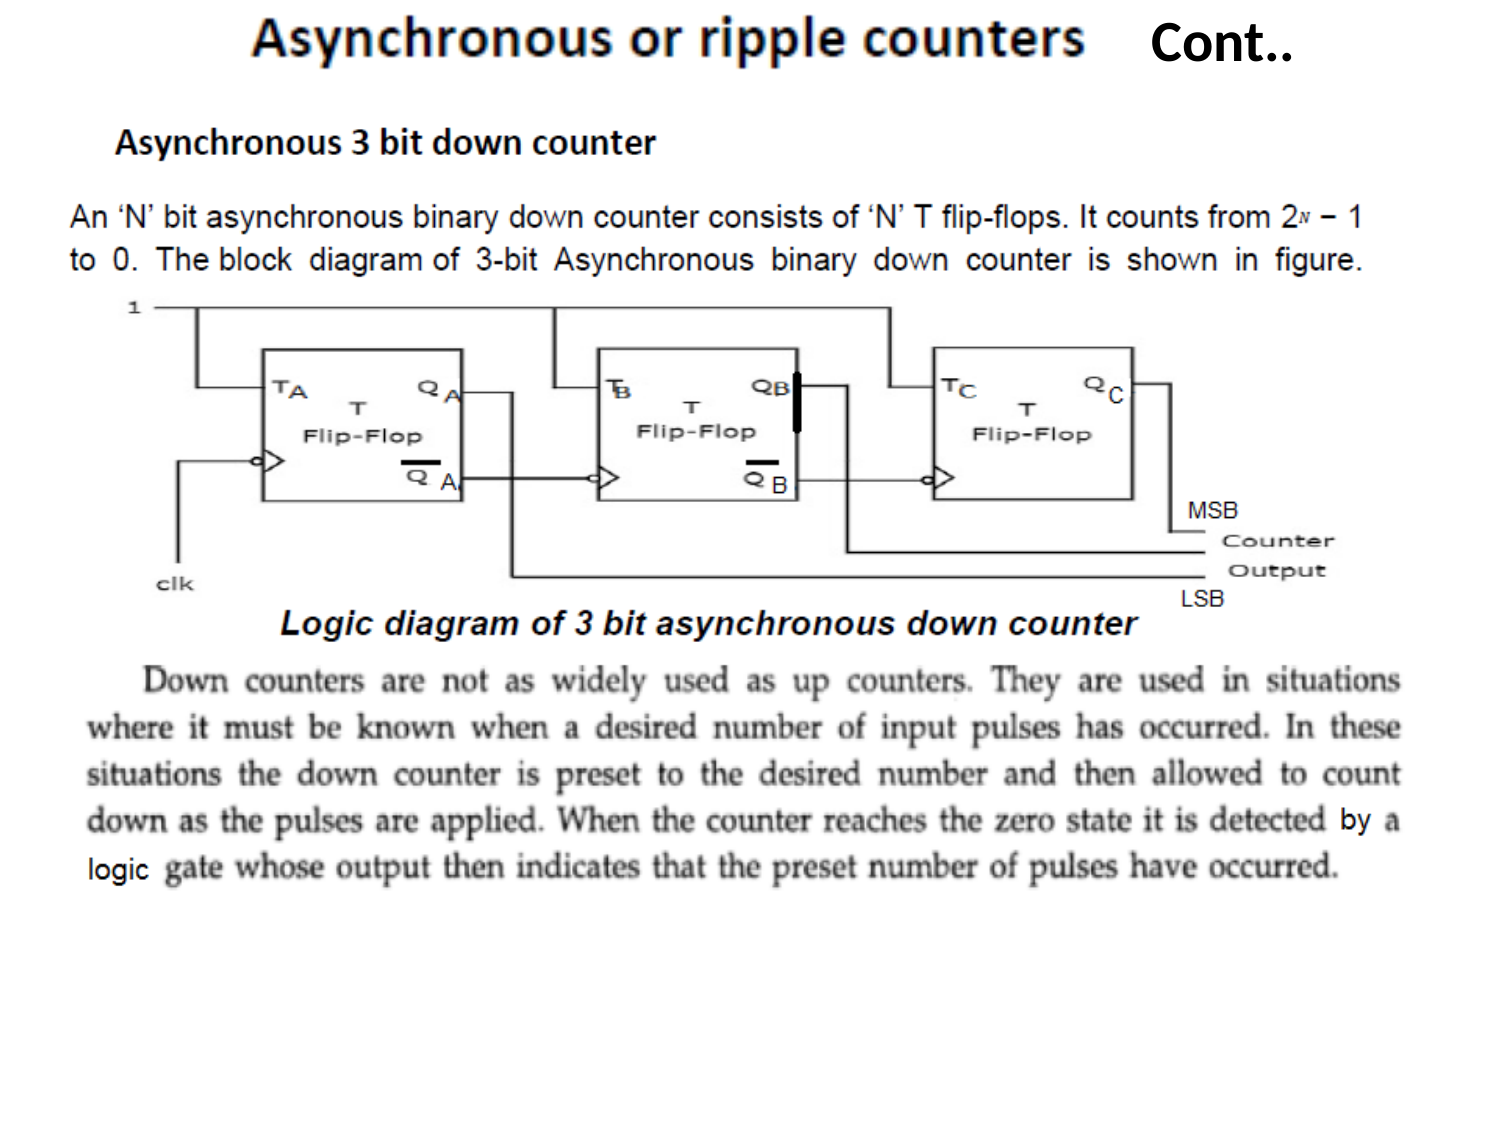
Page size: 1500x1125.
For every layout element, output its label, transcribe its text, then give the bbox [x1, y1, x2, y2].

text_box Cont.. [1136, 0, 1313, 81]
picture [46, 187, 1382, 285]
picture [105, 117, 668, 166]
picture [246, 0, 1102, 81]
picture [74, 292, 1426, 897]
